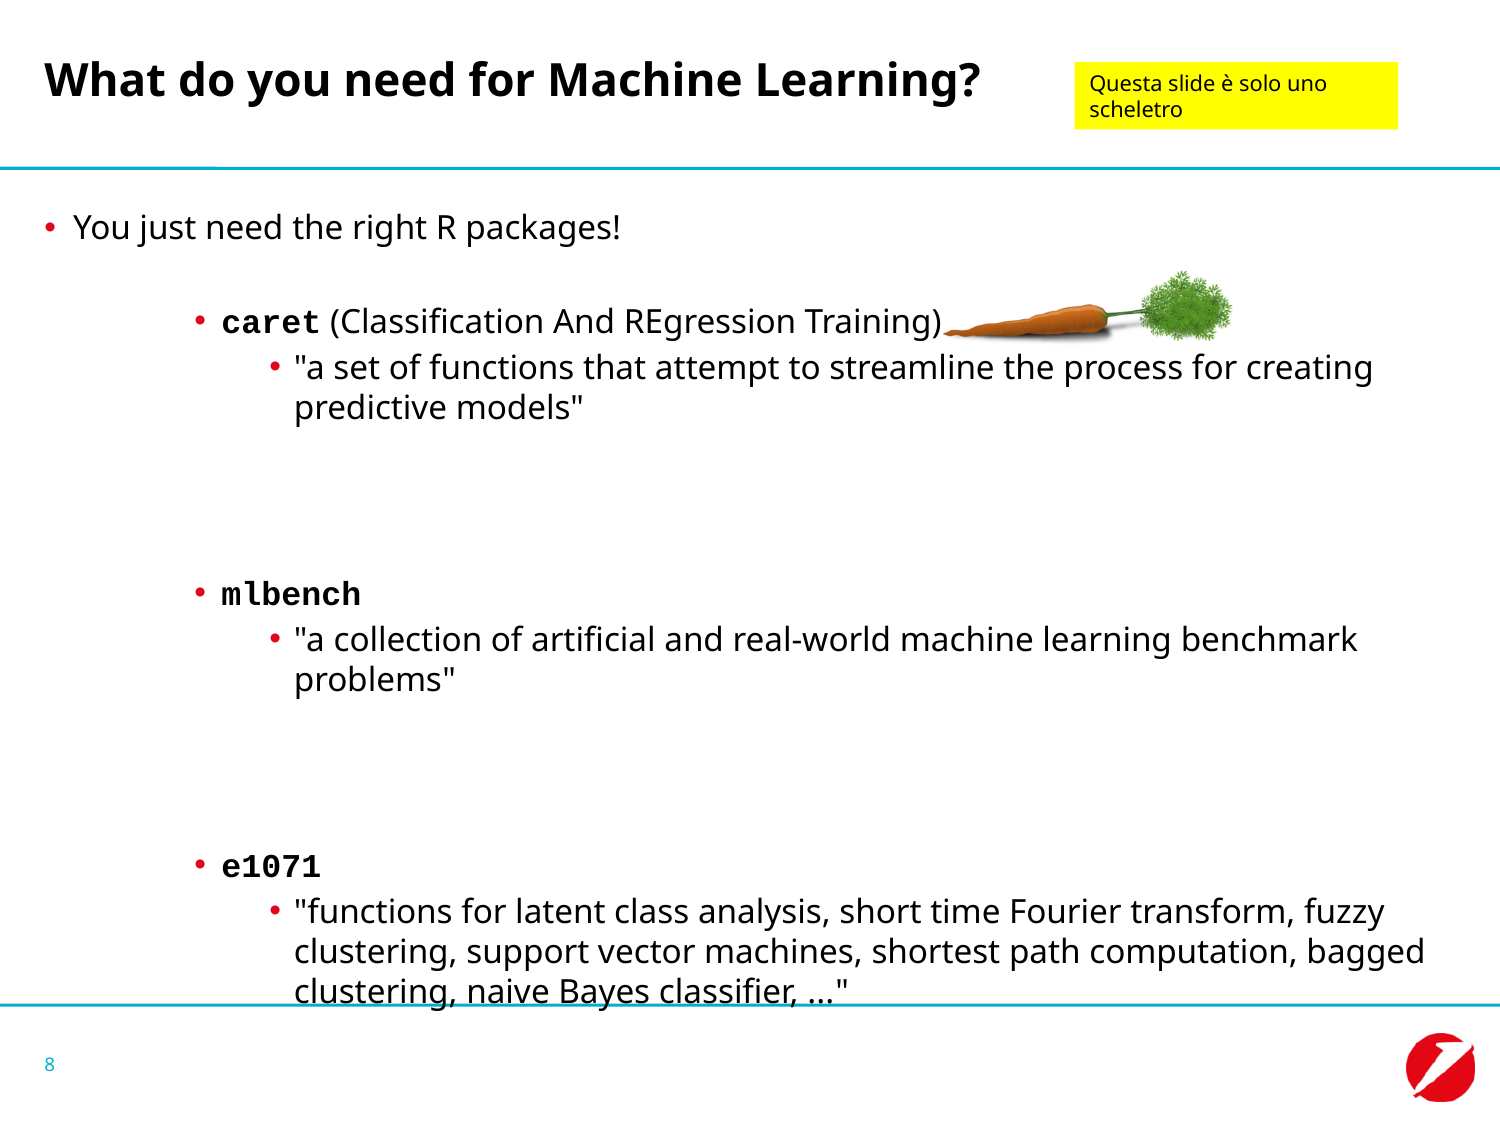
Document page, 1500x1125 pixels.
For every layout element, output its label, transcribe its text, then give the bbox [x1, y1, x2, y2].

slide_number 8 [44, 1036, 89, 1096]
picture [1406, 1033, 1475, 1102]
text_box Questa slide è solo uno scheletro [1074, 62, 1399, 130]
picture [940, 267, 1237, 348]
title What do you need for Machine Learning? [44, 0, 1470, 166]
list You just need the right R packages! caret (Classification And REgression Training) "a set of functions that attempt to streamline the process for creating predictive models" mlbench "a collection of artificial and real-world machine learning benchmark problems" e1071 "functions for latent class analysis, short time Fourier transform, fuzzy clustering, support vector machines, shortest path computation, bagged clustering, naive Bayes classifier, ..." [44, 206, 1469, 975]
